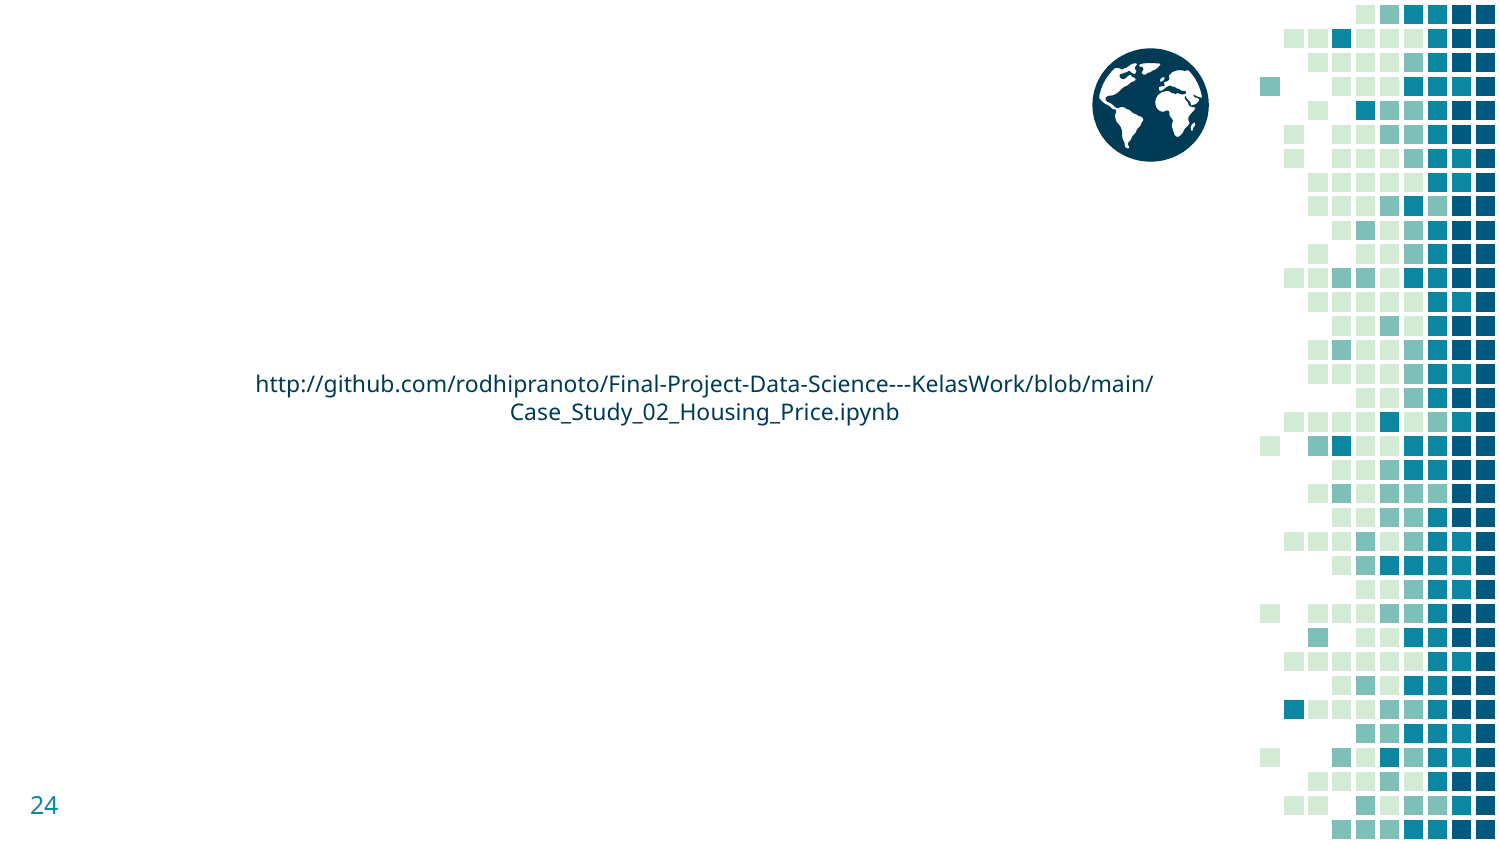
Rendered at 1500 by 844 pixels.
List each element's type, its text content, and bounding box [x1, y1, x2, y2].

text_box [1092, 48, 1209, 162]
list http://github.com/rodhipranoto/Final-Project-Data-Science---KelasWork/blob/main/Case_Study_02_Housing_Price.ipynb [71, 355, 1340, 440]
slide_number ‹#› [15, 774, 105, 839]
